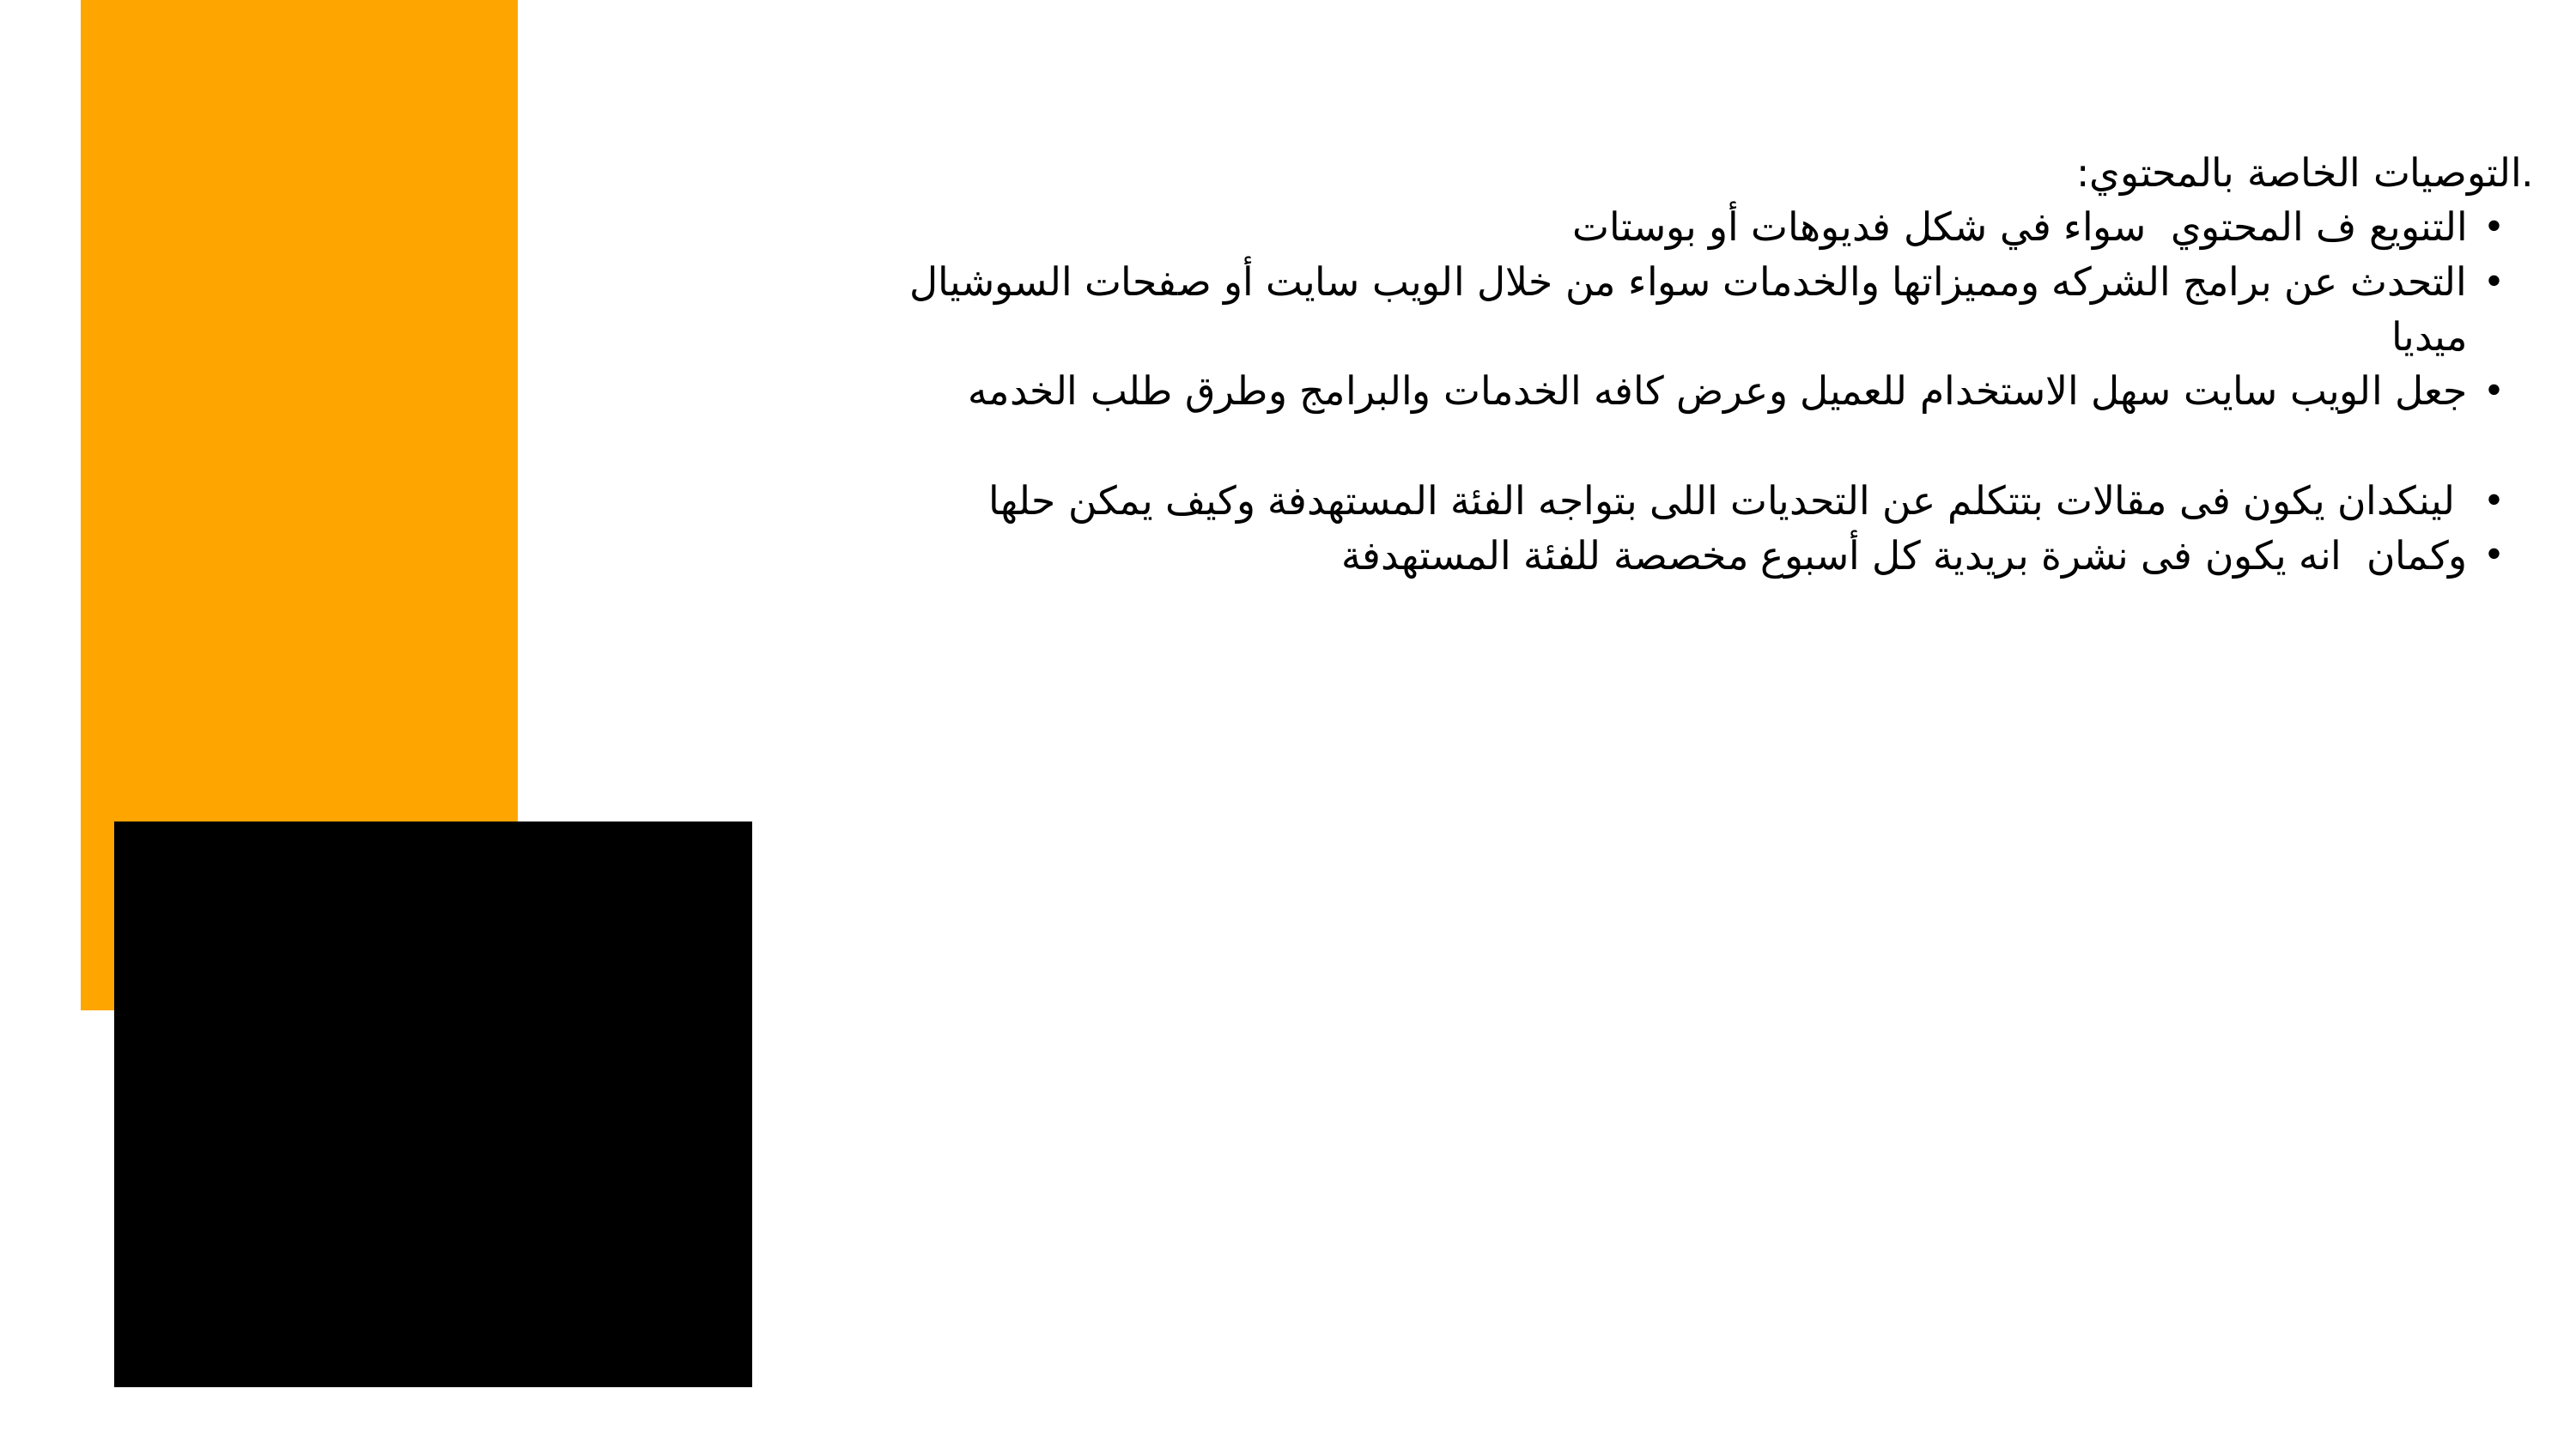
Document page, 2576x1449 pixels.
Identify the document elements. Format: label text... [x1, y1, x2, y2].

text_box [81, 0, 519, 1011]
text_box .التوصيات الخاصة بالمحتوي: التنويع ف المحتوي سواء في شكل فديوهات أو بوستات التحدث عن برامج الشركه ومميزاتها والخدمات سواء من خلال الويب سايت أو صفحات السوشيال ميديا جعل الويب سايت سهل الاستخدام للعميل وعرض كافه الخدمات والبرامج وطرق طلب الخدمه لينكدان يكون فى مقالات بتتكلم عن التحديات اللى بتواجه الفئة المستهدفة وكيف يمكن حلها وكمان انه يكون فى نشرة بريدية كل أسبوع مخصصة للفئة المستهدفة [859, 139, 2535, 578]
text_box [113, 821, 753, 1388]
